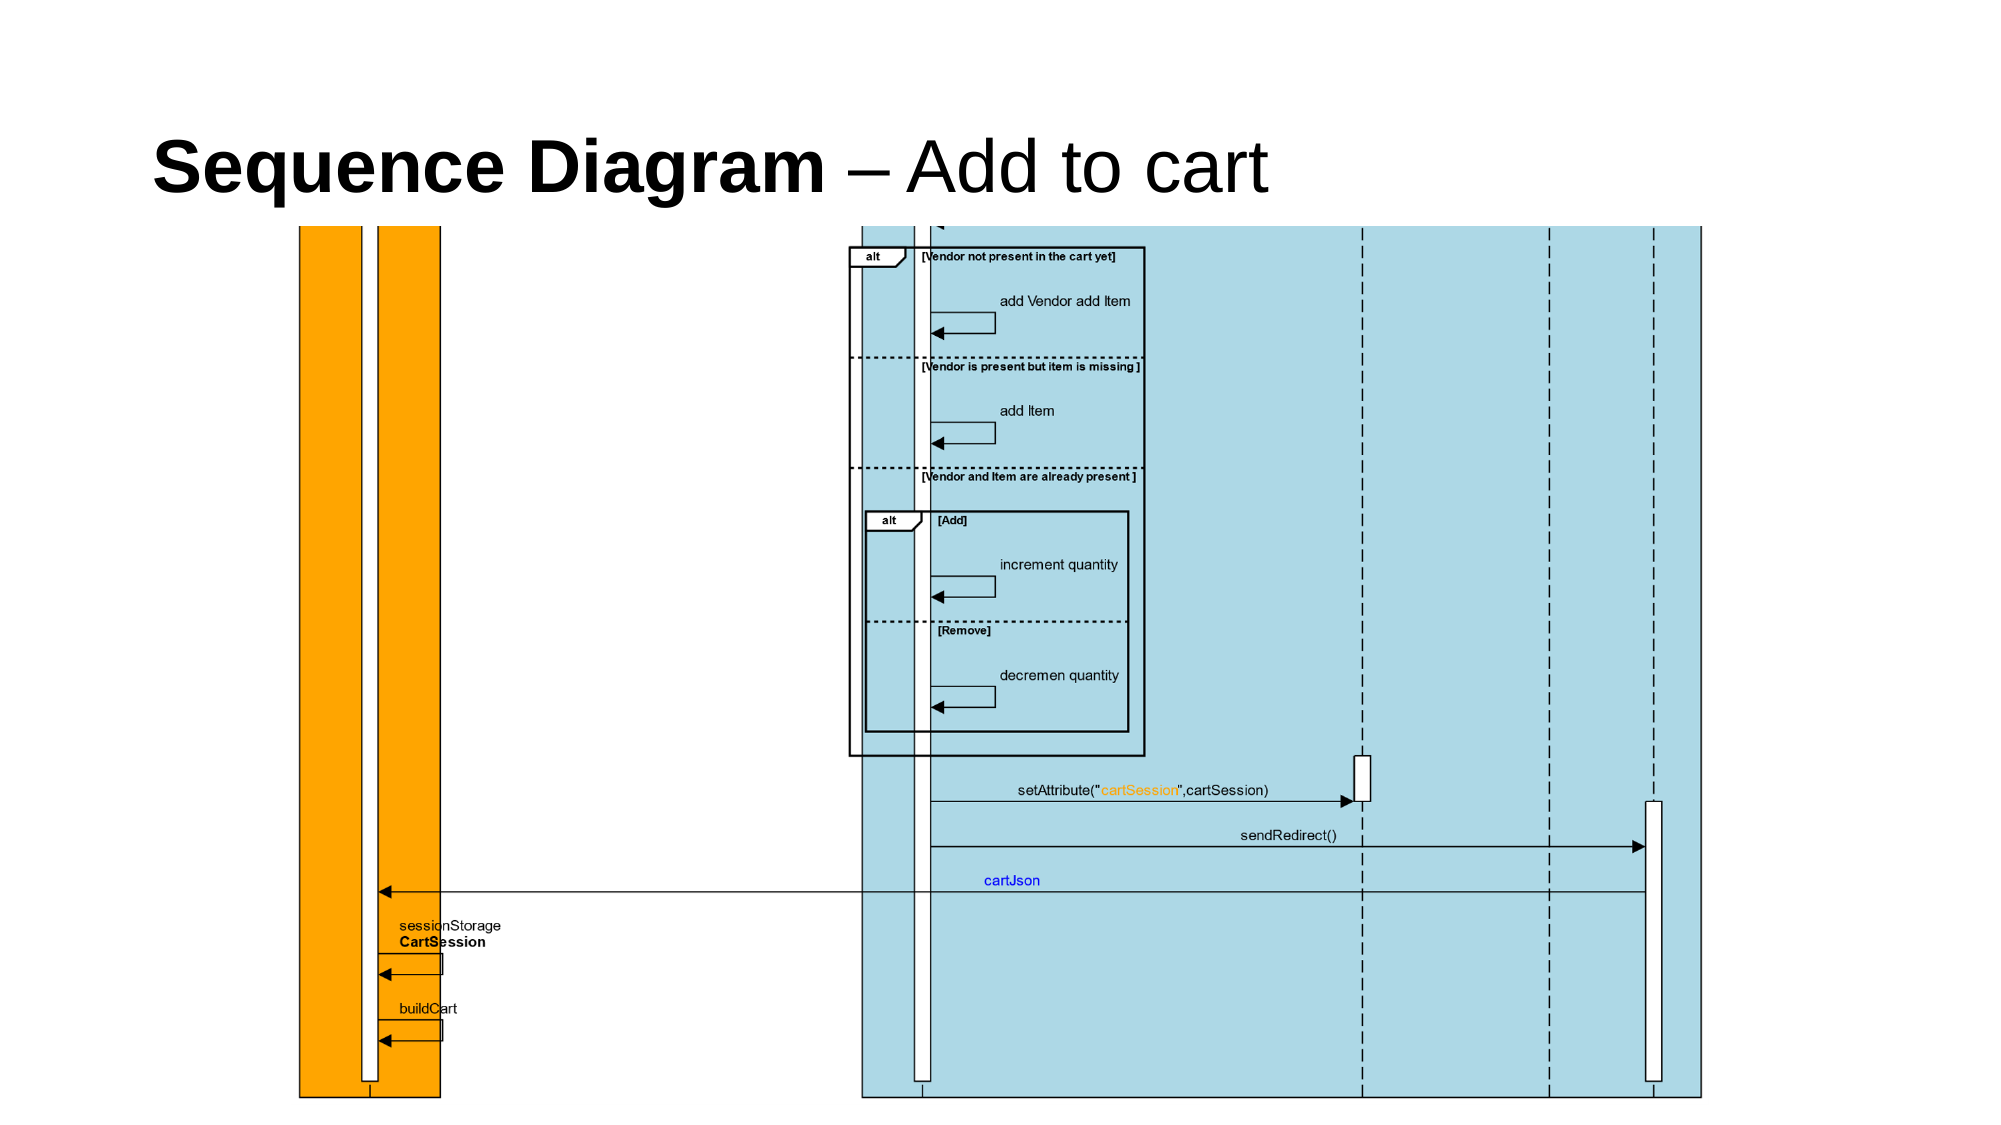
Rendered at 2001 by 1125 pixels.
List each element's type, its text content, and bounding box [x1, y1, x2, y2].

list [291, 226, 1709, 1105]
title Sequence Diagram – Add to cart [137, 59, 1863, 278]
